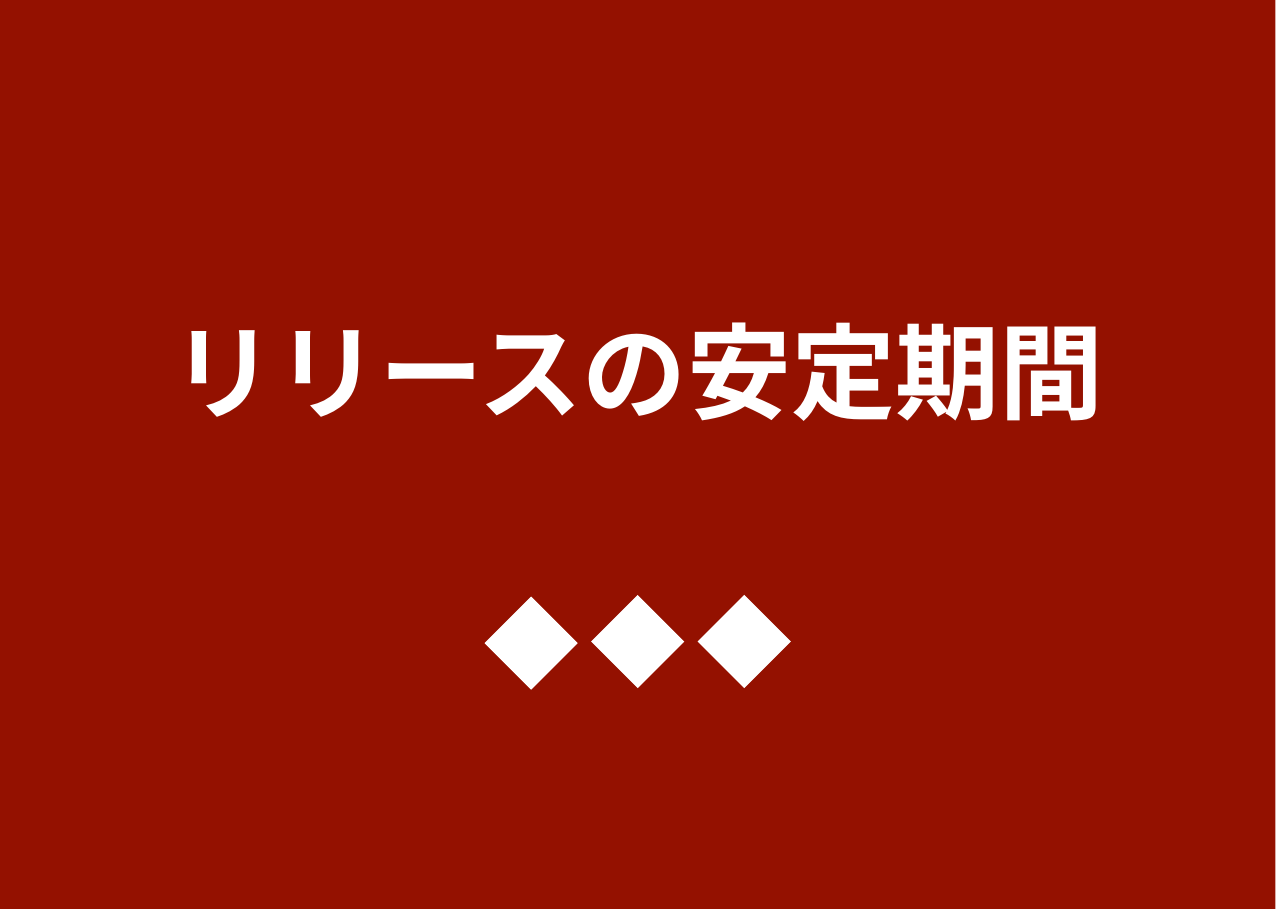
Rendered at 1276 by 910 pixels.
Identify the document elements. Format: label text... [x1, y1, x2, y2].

title リリースの安定期間 [117, 183, 1158, 572]
